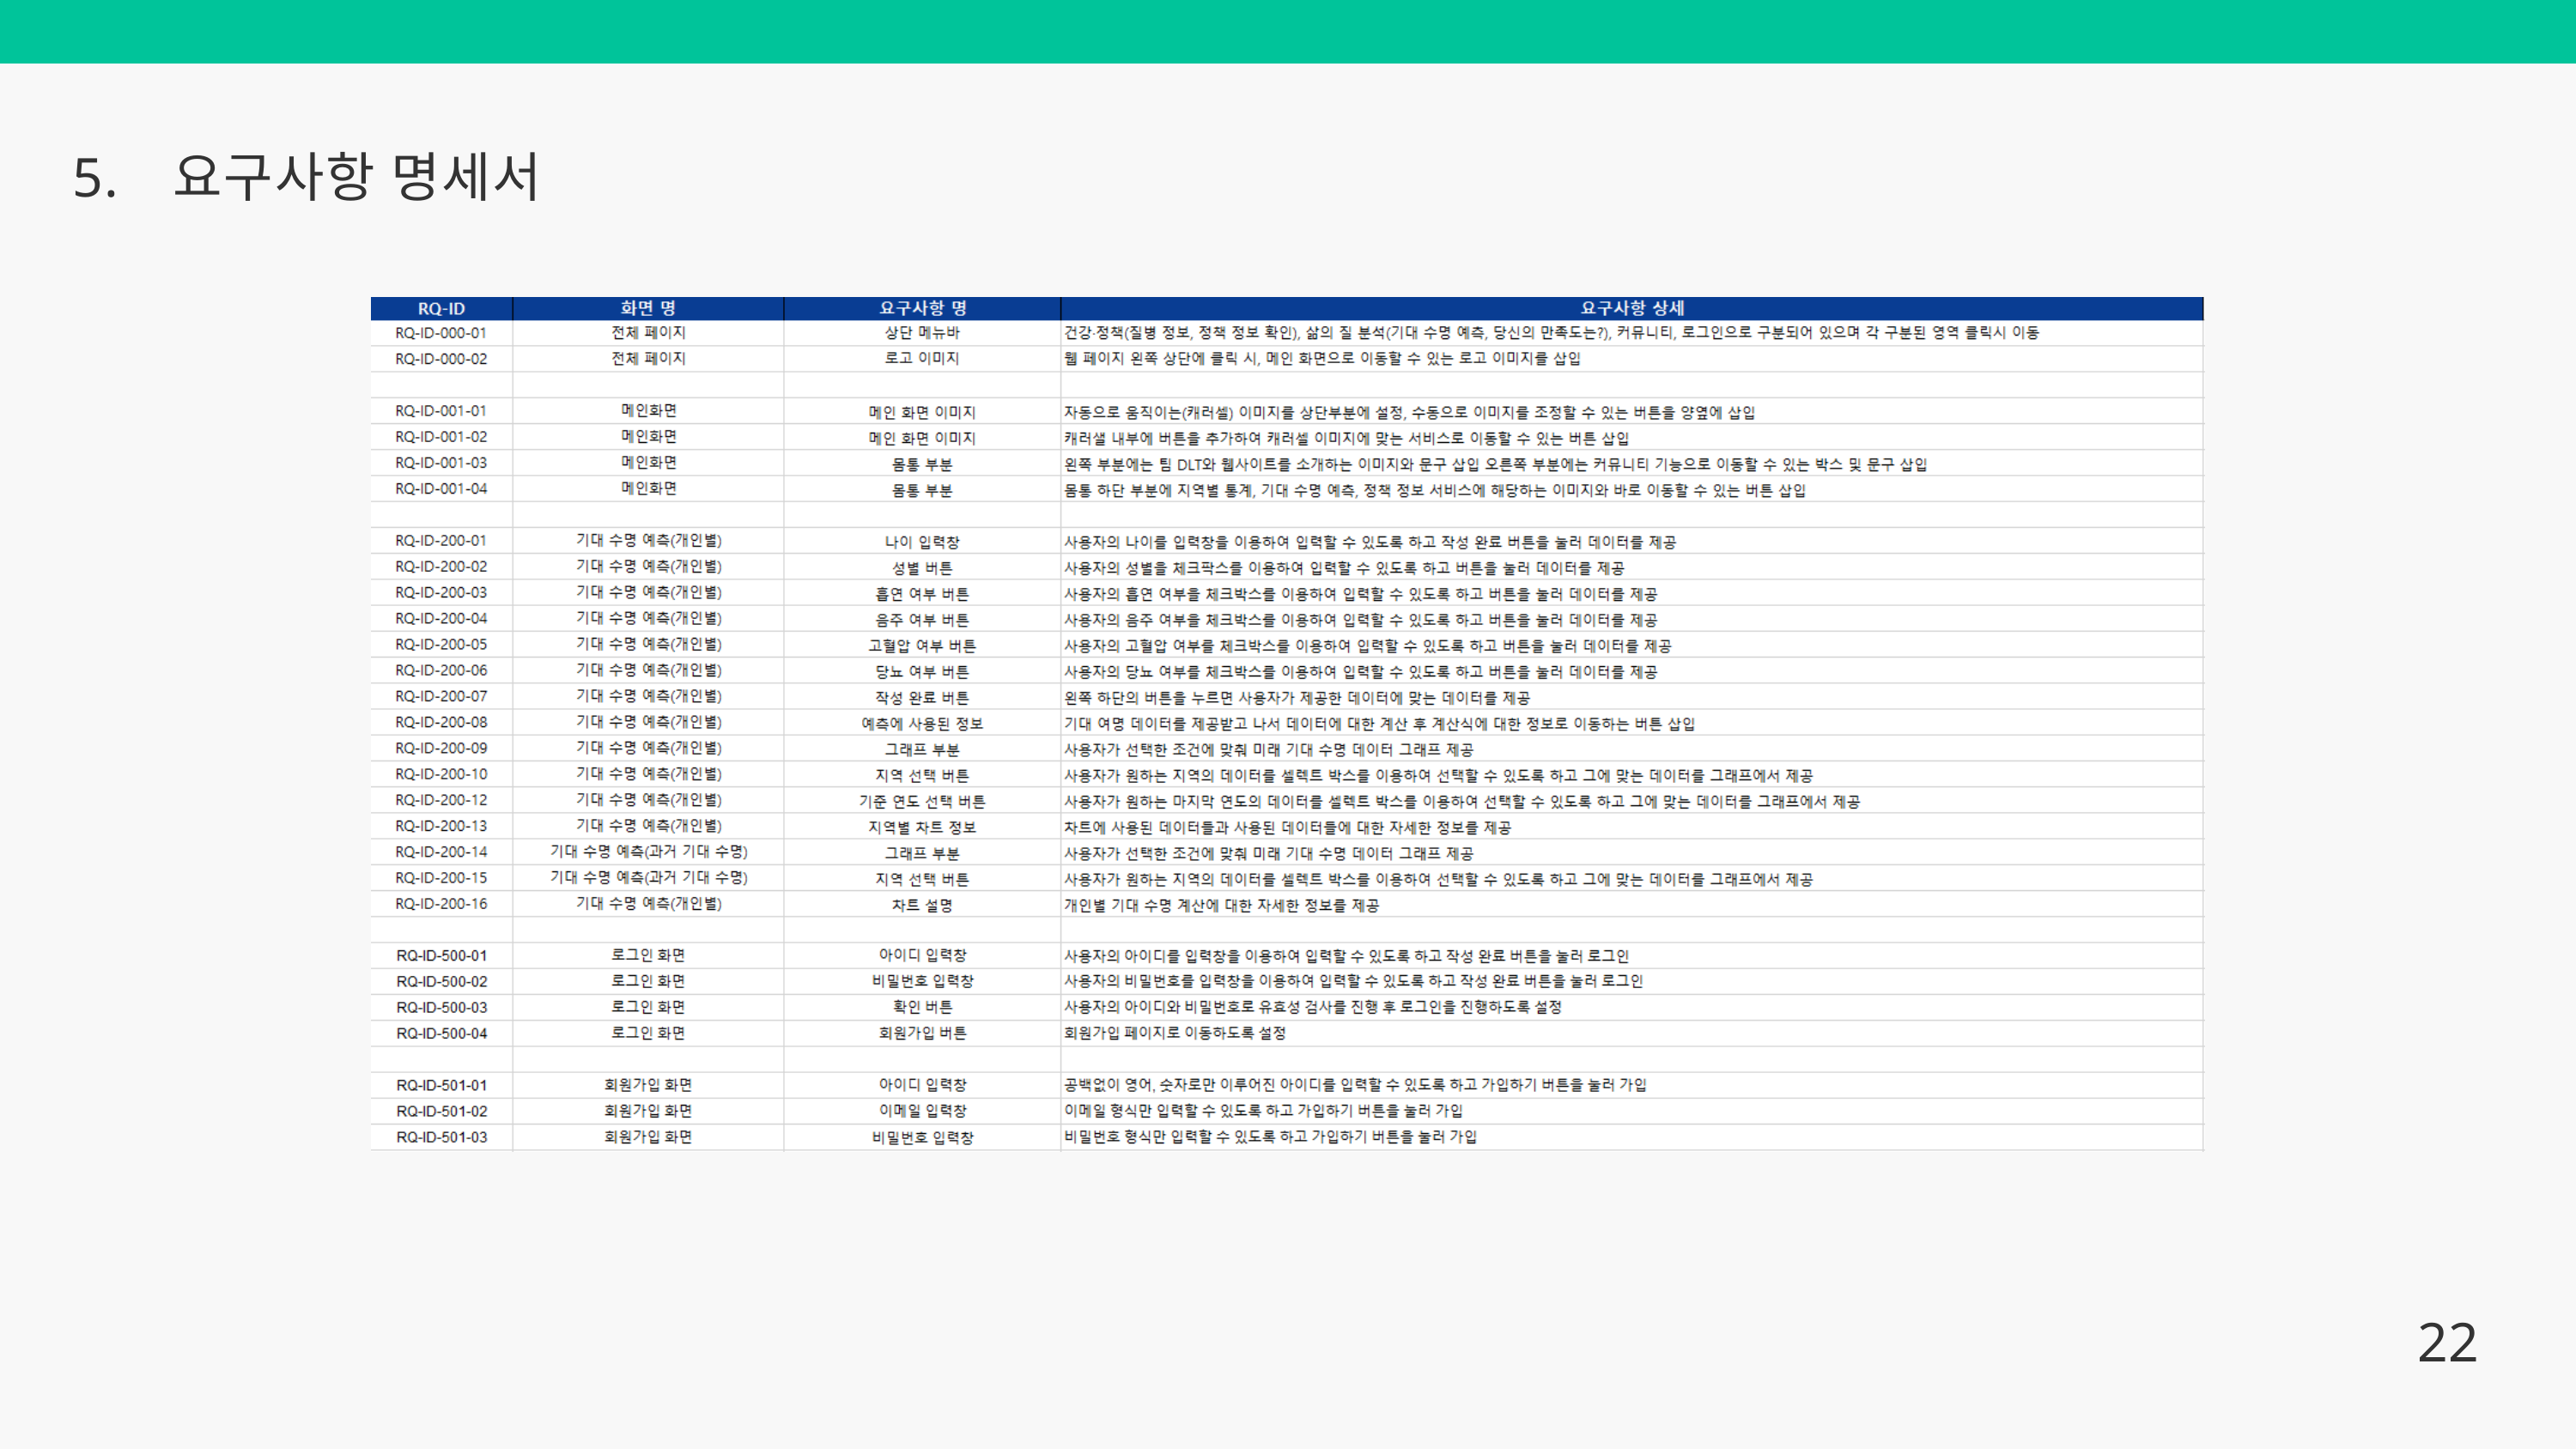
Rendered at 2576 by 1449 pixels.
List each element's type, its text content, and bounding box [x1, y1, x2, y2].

text_box 요구사항 명세서 [173, 143, 1666, 209]
text_box 22 [2383, 1286, 2480, 1373]
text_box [0, 0, 2576, 64]
text_box [371, 297, 2205, 1152]
text_box 5. [46, 143, 145, 209]
